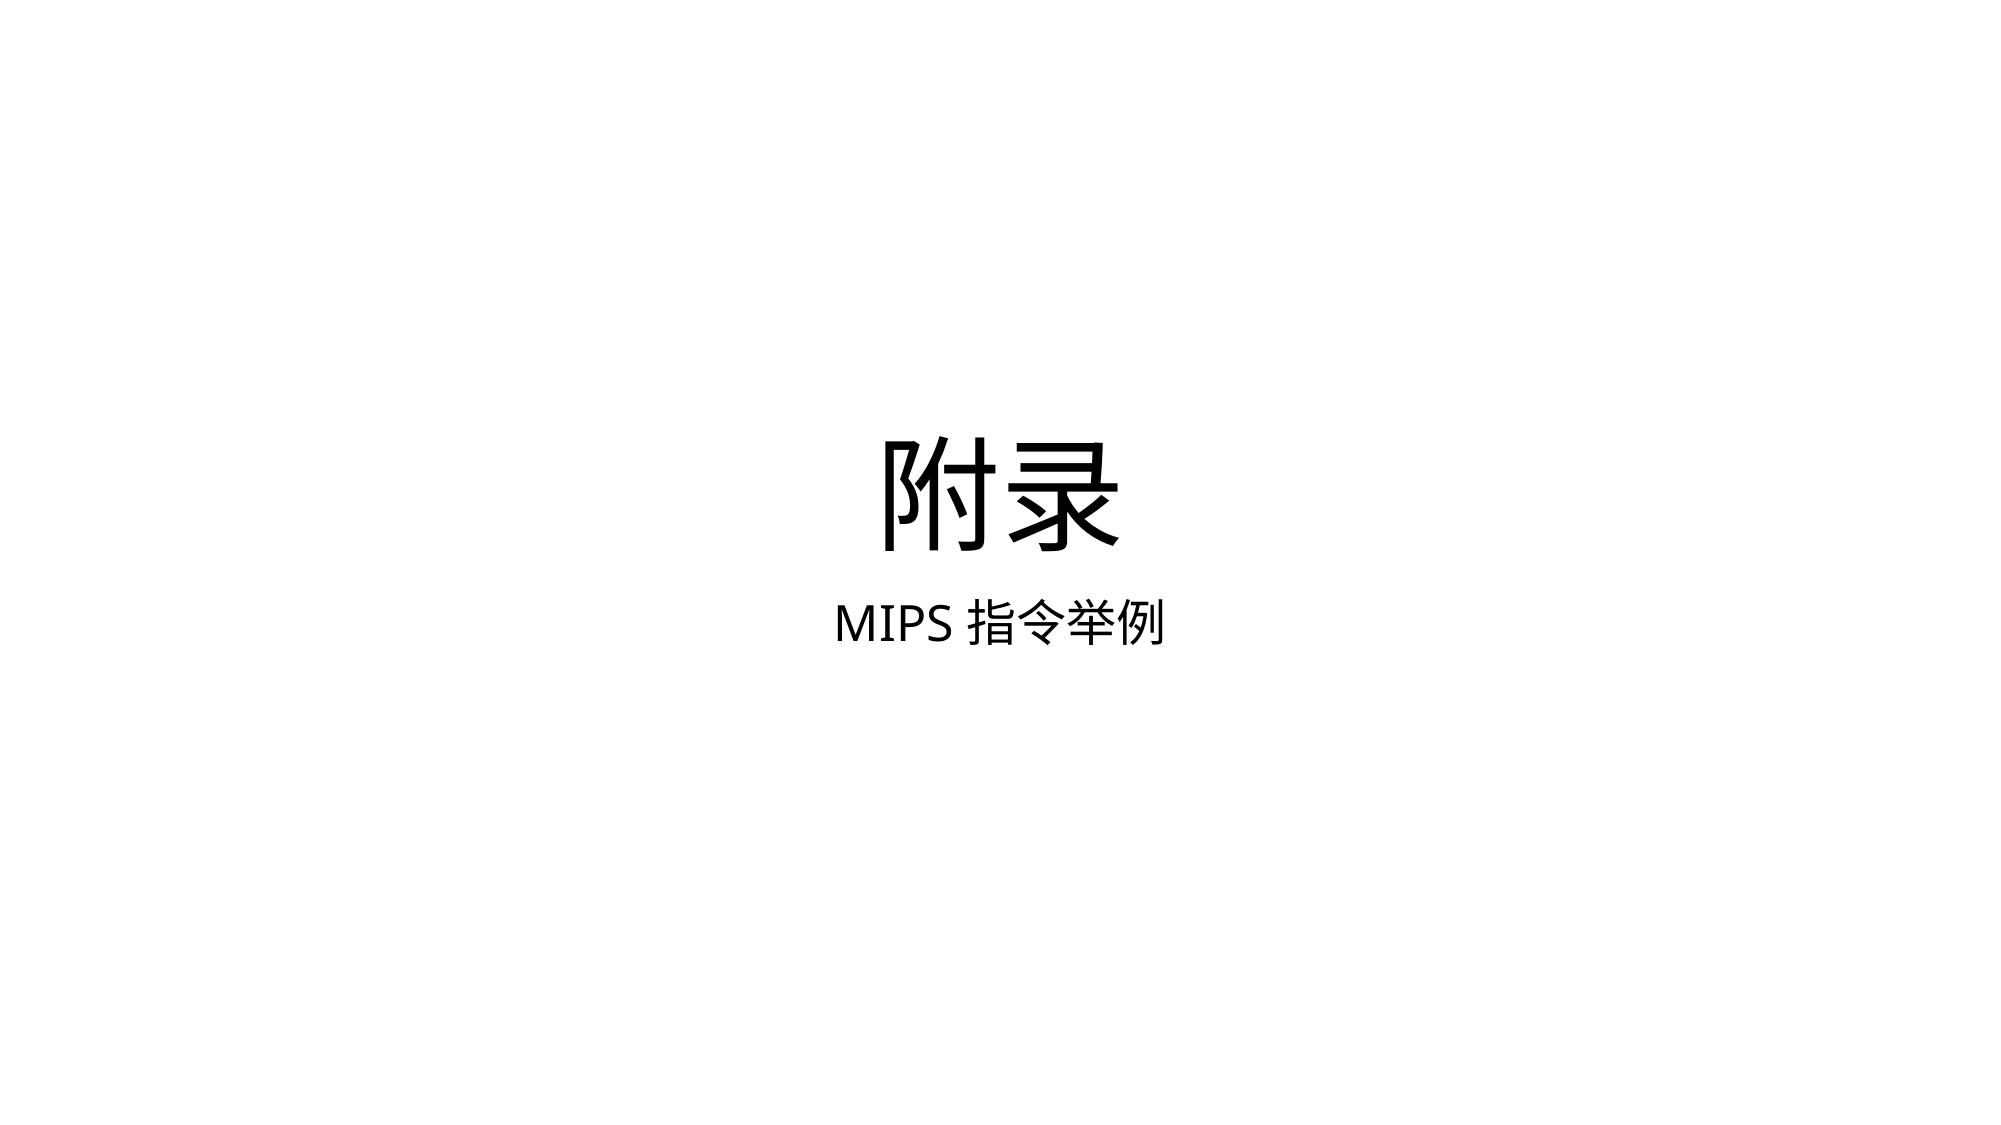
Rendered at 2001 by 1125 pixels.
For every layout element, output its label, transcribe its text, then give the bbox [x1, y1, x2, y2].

subtitle MIPS指令举例 [249, 590, 1750, 863]
title 附录 [249, 184, 1750, 576]
